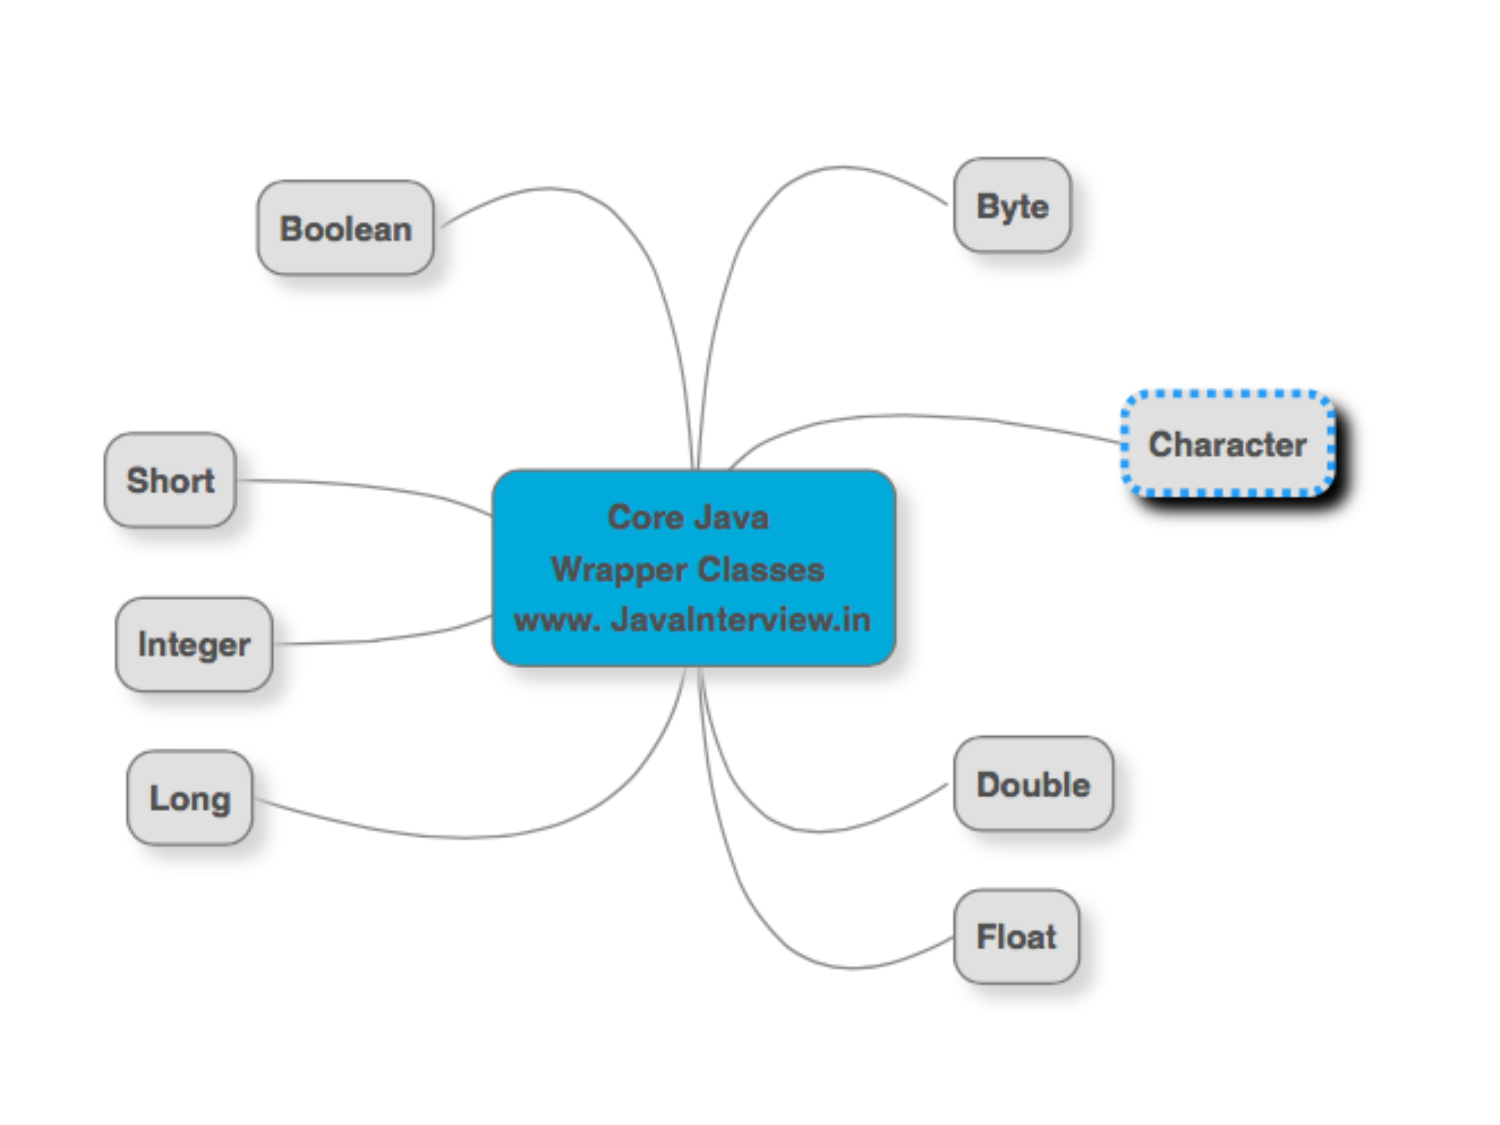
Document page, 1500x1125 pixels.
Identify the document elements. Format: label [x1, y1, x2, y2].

picture [0, 60, 1500, 1065]
